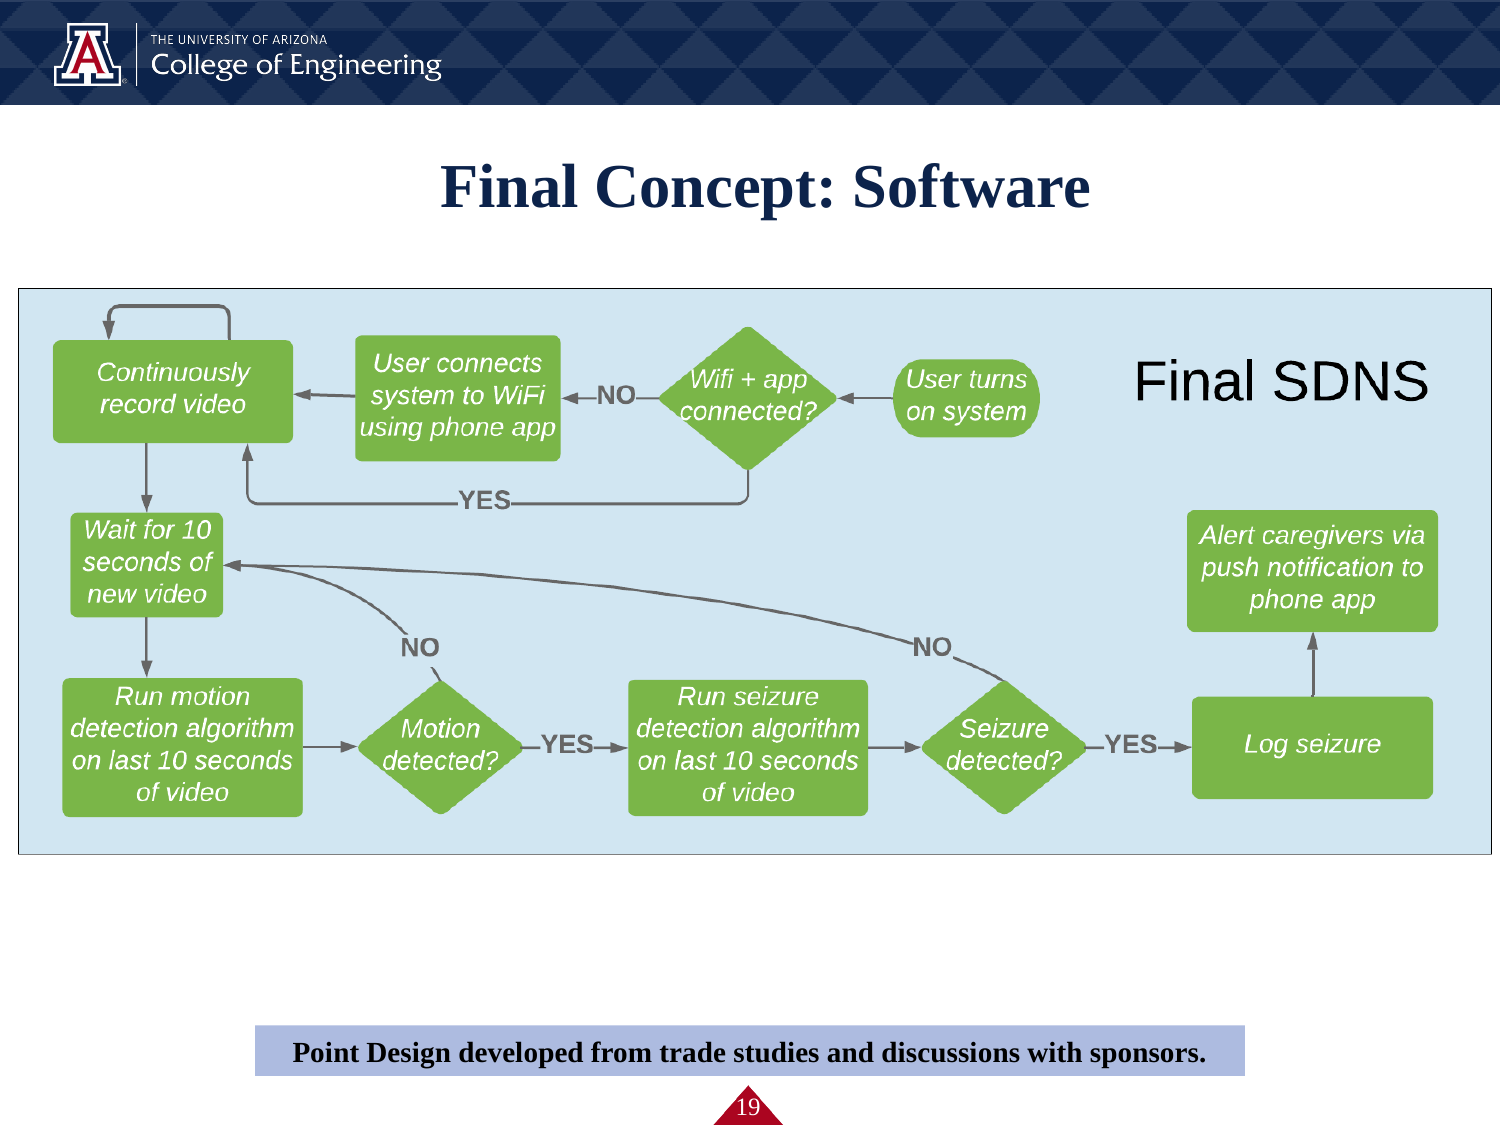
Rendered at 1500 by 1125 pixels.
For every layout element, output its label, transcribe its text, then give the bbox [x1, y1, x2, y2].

text_box Point Design developed from trade studies and discussions with sponsors. [255, 1025, 1245, 1076]
picture [54, 23, 442, 86]
slide_number ‹#› [715, 1076, 781, 1125]
picture [0, 260, 1500, 861]
title Final Concept: Software [90, 101, 1441, 251]
